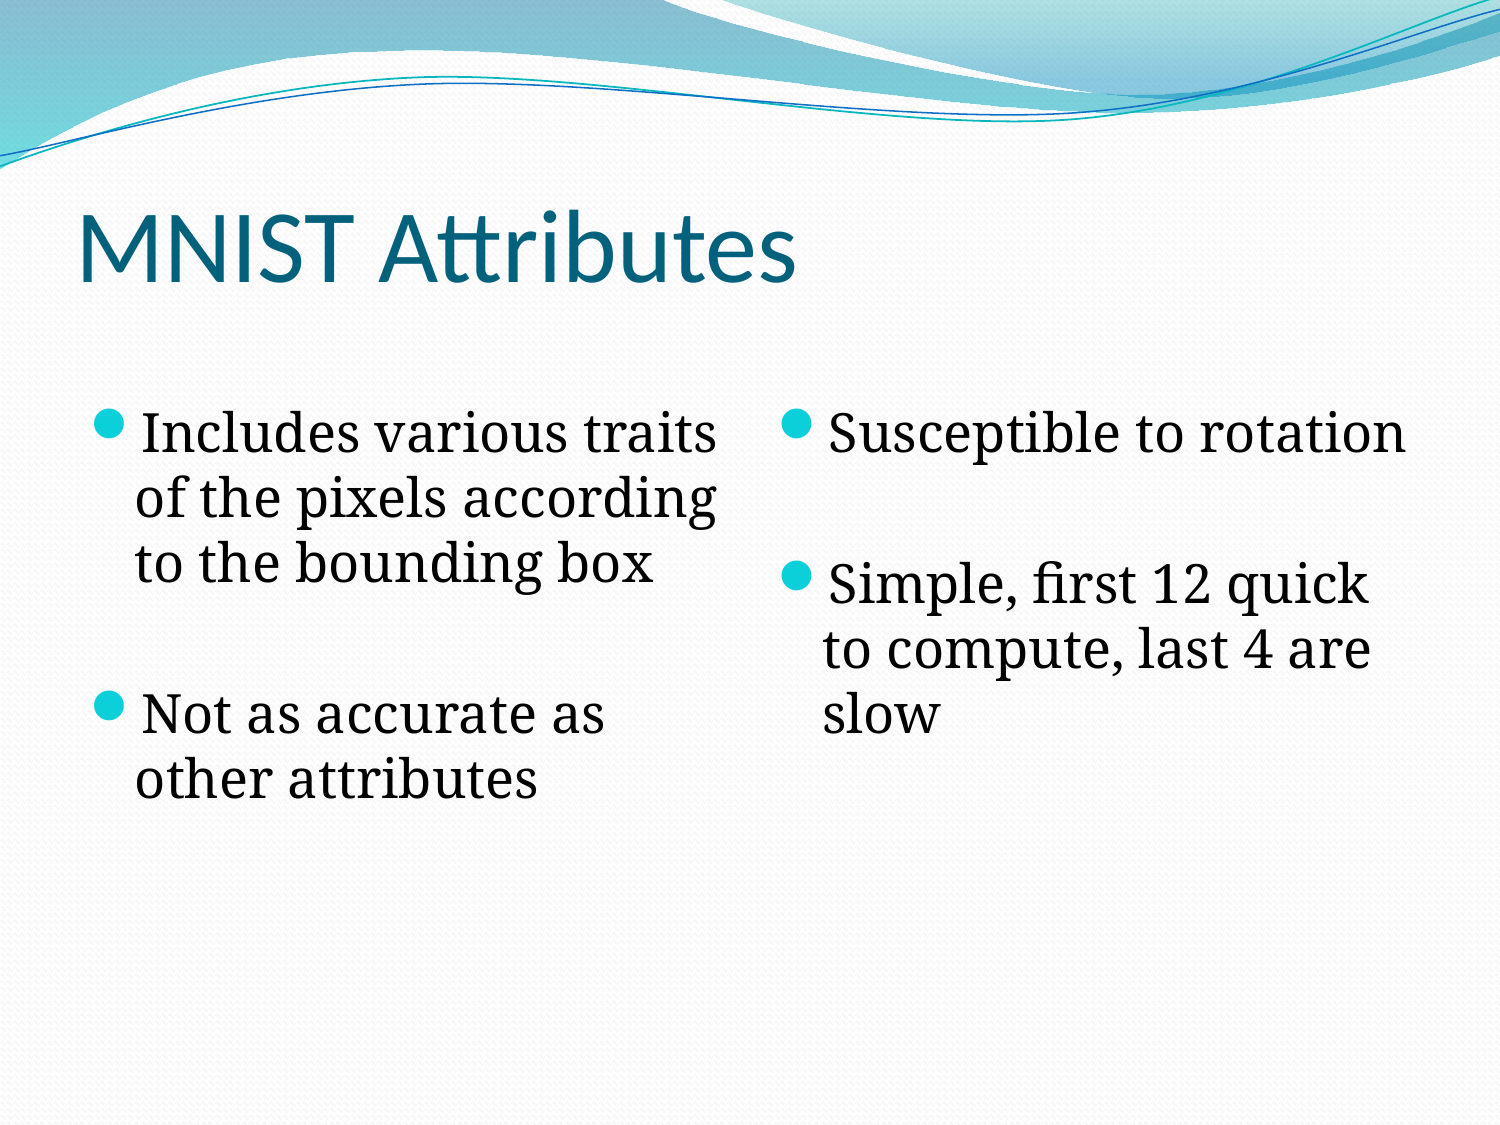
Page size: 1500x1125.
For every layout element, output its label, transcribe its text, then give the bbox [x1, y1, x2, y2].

title MNIST Attributes [75, 115, 1425, 303]
list Susceptible to rotation Simple, first 12 quick to compute, last 4 are slow [762, 314, 1425, 1043]
list Includes various traits of the pixels according to the bounding box Not as accurate as other attributes [75, 314, 738, 1043]
